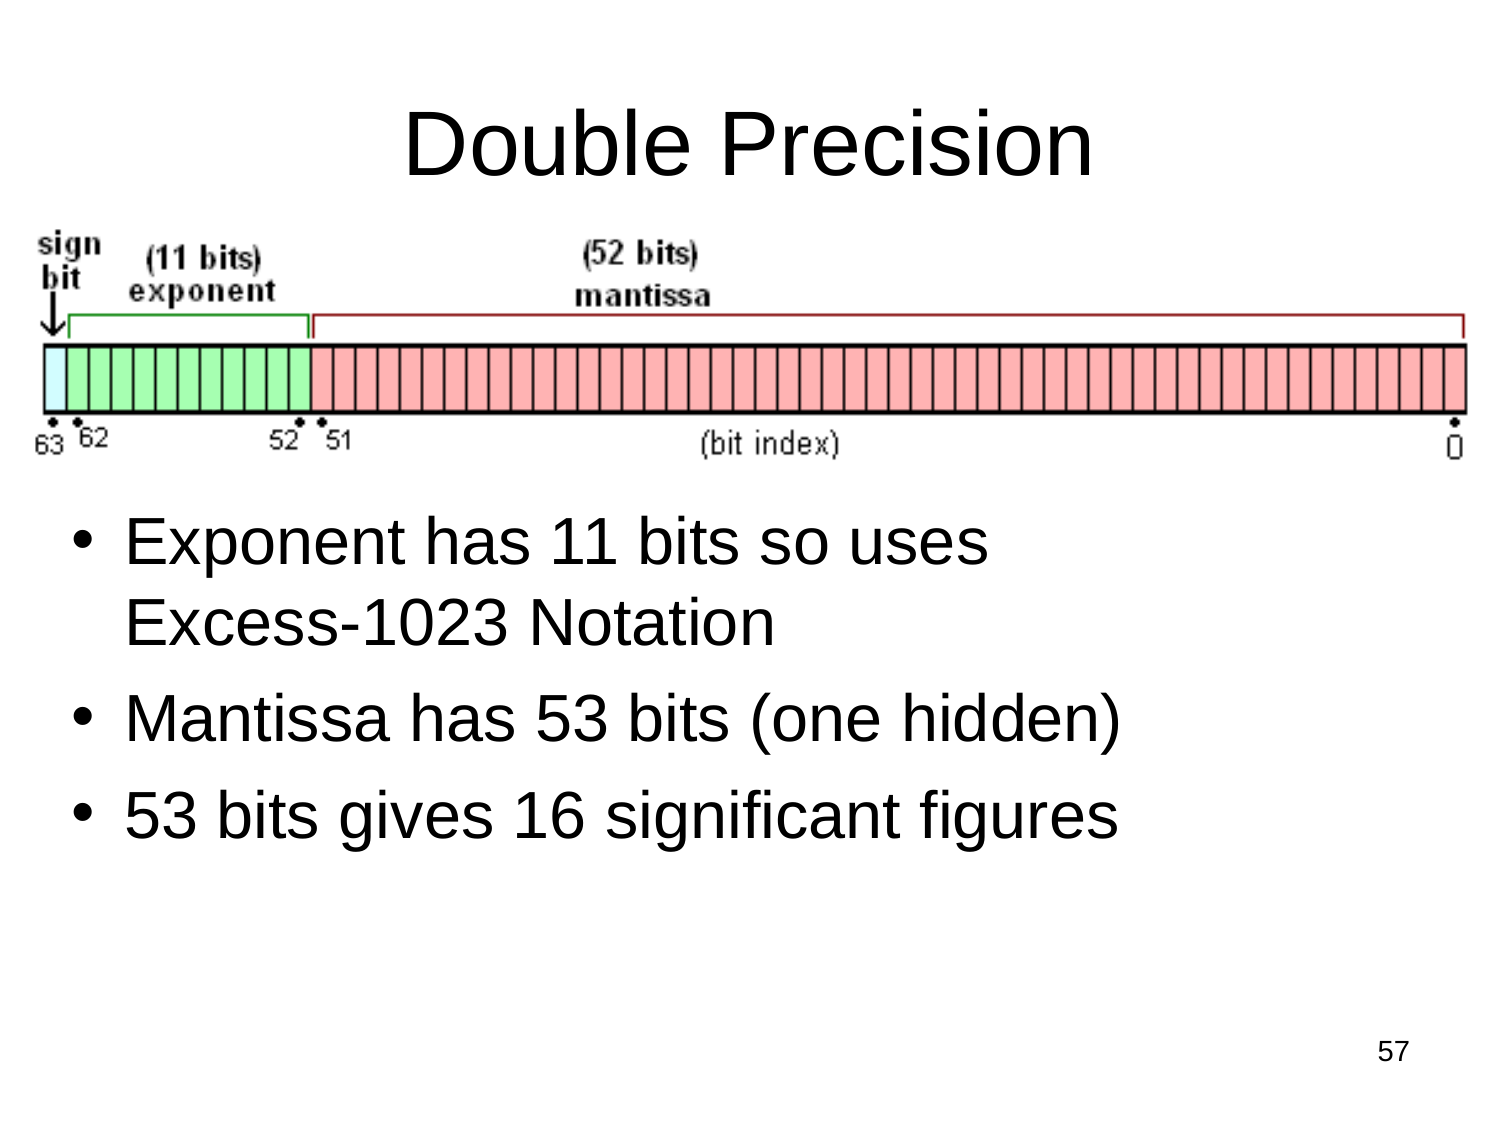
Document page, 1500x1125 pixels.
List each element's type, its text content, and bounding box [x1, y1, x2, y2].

text_box Double Precision [75, 45, 1425, 226]
picture [34, 227, 1500, 465]
text_box Exponent has 11 bits so uses Excess-1023 Notation Mantissa has 53 bits (one hidden) 53 bits gives 16 significant figures [56, 490, 1407, 1037]
text_box 57 [1074, 1024, 1425, 1103]
